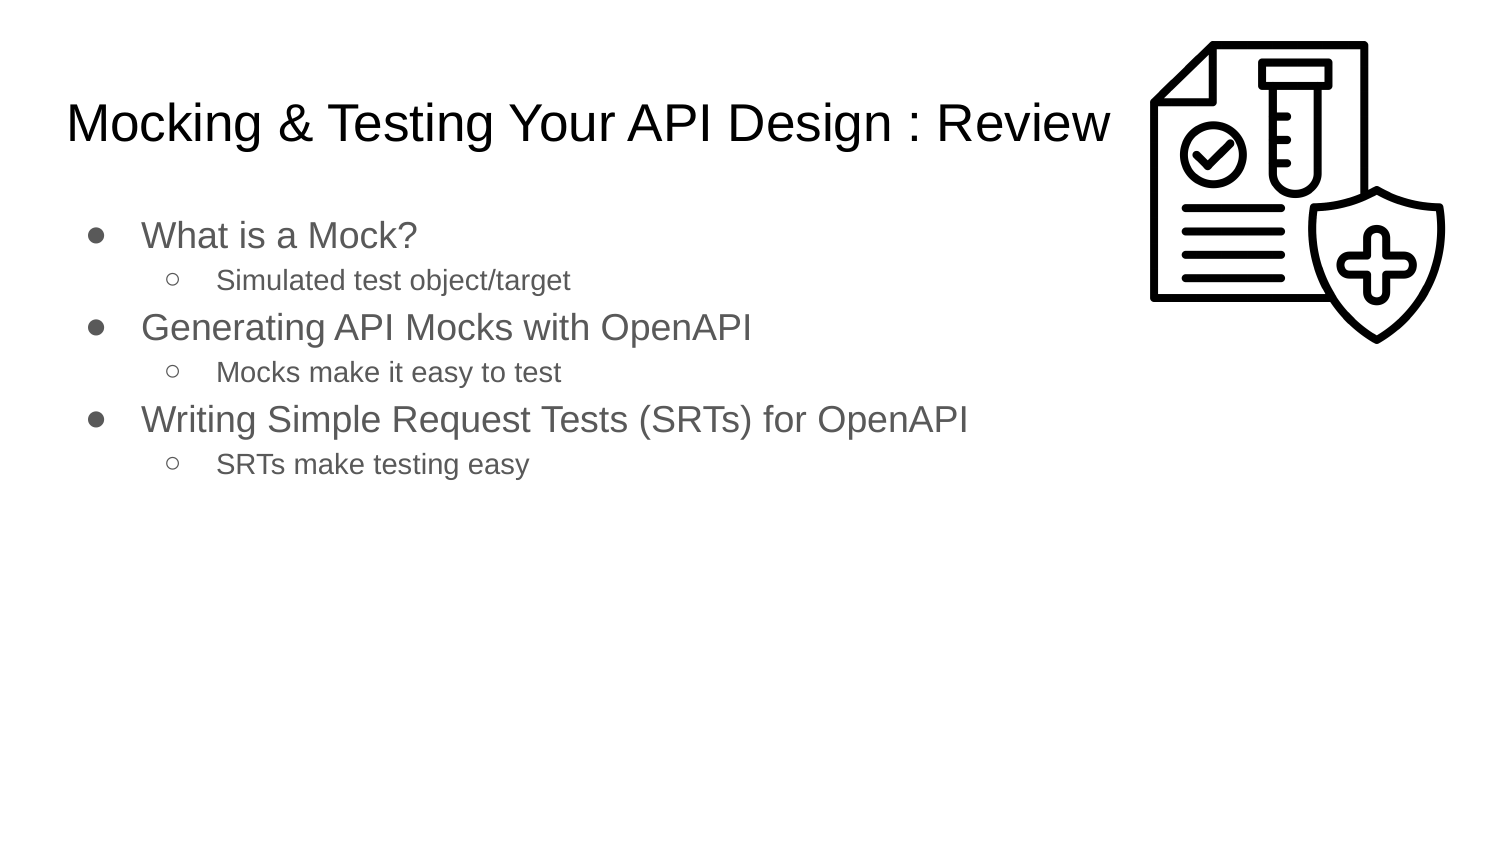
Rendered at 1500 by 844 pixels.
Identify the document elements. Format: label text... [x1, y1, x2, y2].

list What is a Mock? Simulated test object/target Generating API Mocks with OpenAPI Mocks make it easy to test Writing Simple Request Tests (SRTs) for OpenAPI SRTs make testing easy [51, 189, 1449, 750]
title Mocking & Testing Your API Design : Review [51, 72, 1140, 167]
picture [1145, 40, 1450, 345]
